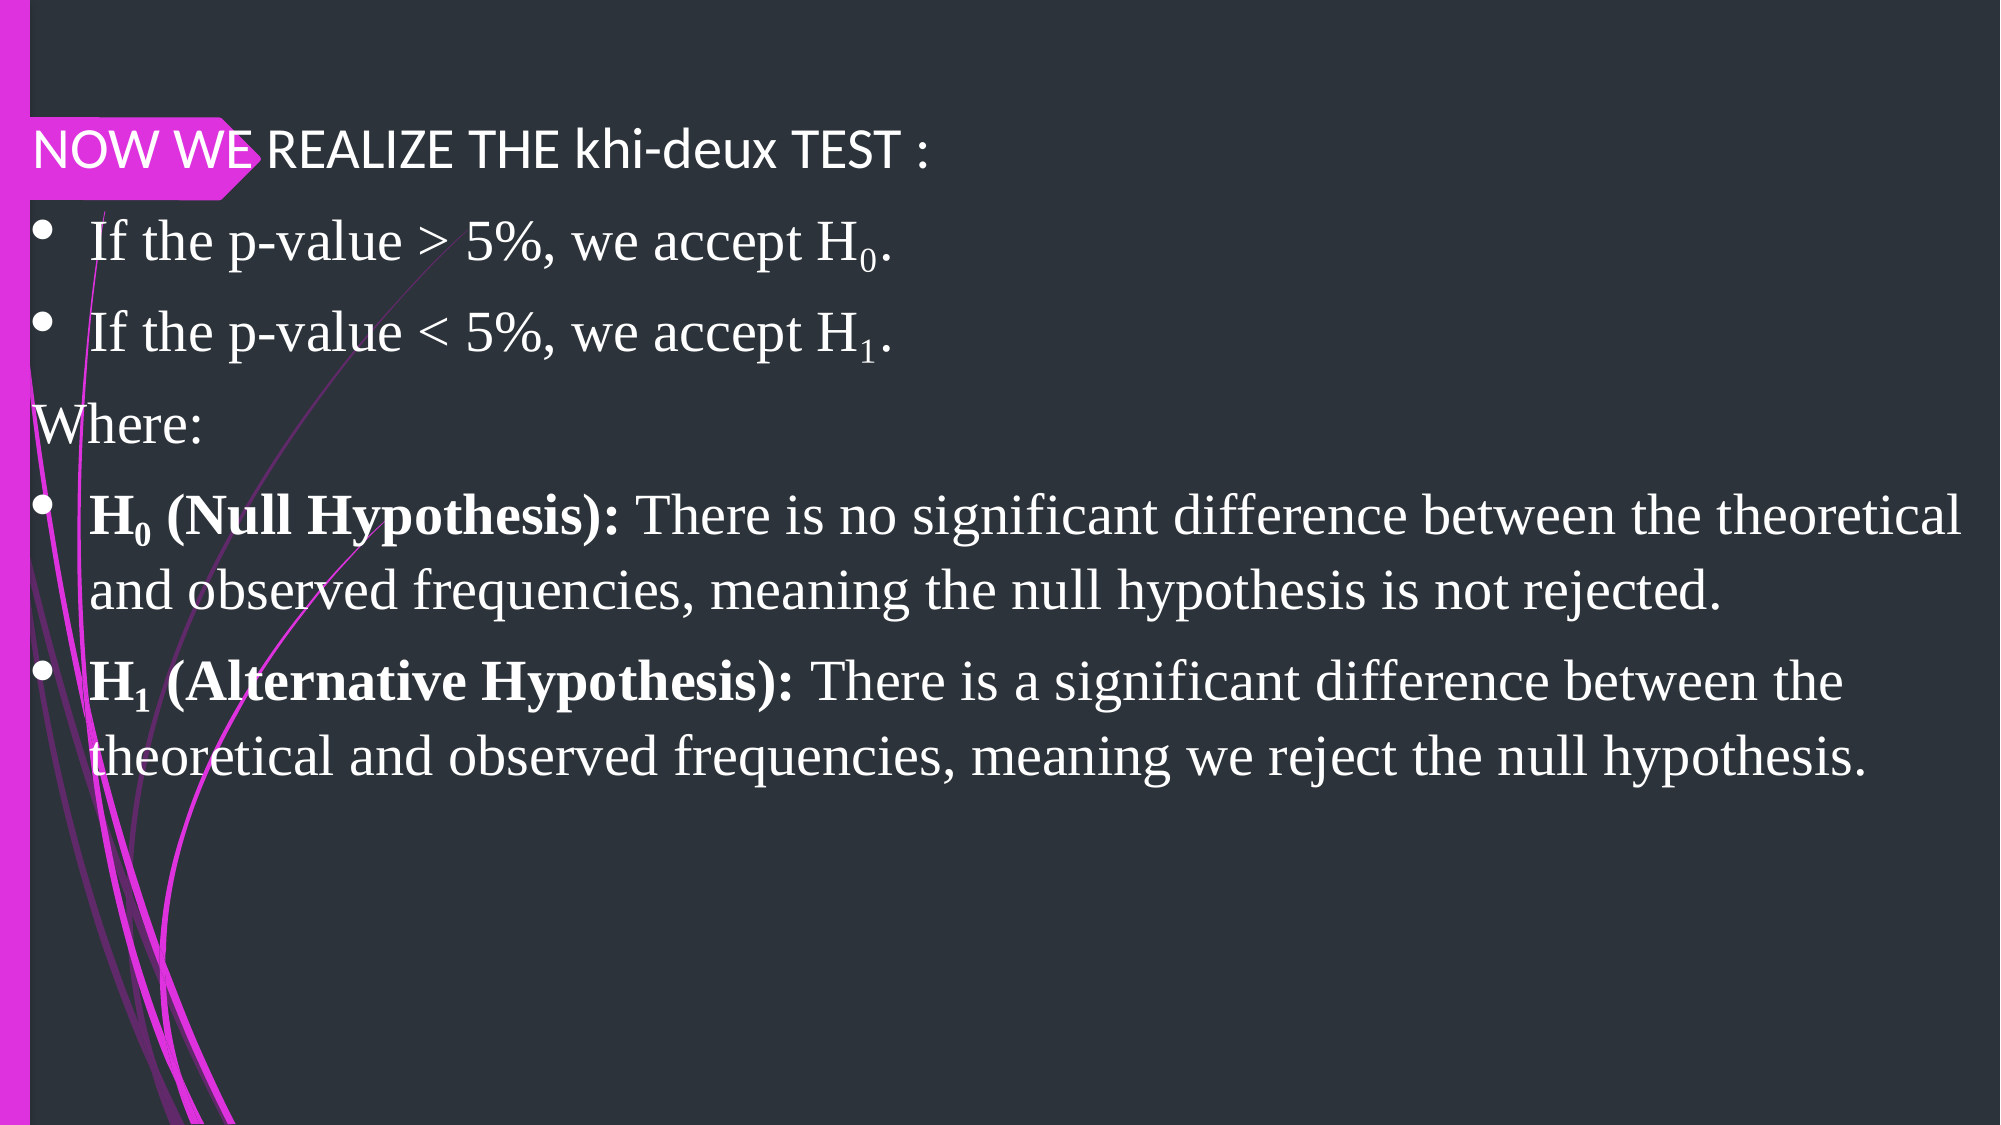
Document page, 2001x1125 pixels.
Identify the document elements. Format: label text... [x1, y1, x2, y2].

text_box NOW WE REALIZE THE khi-deux TEST : If the p-value > 5%, we accept H₀. If the p-value < 5%, we accept H₁. Where: H₀ (Null Hypothesis): There is no significant difference between the theoretical and observed frequencies, meaning the null hypothesis is not rejected. H₁ (Alternative Hypothesis): There is a significant difference between the theoretical and observed frequencies, meaning we reject the null hypothesis. [18, 98, 2000, 795]
